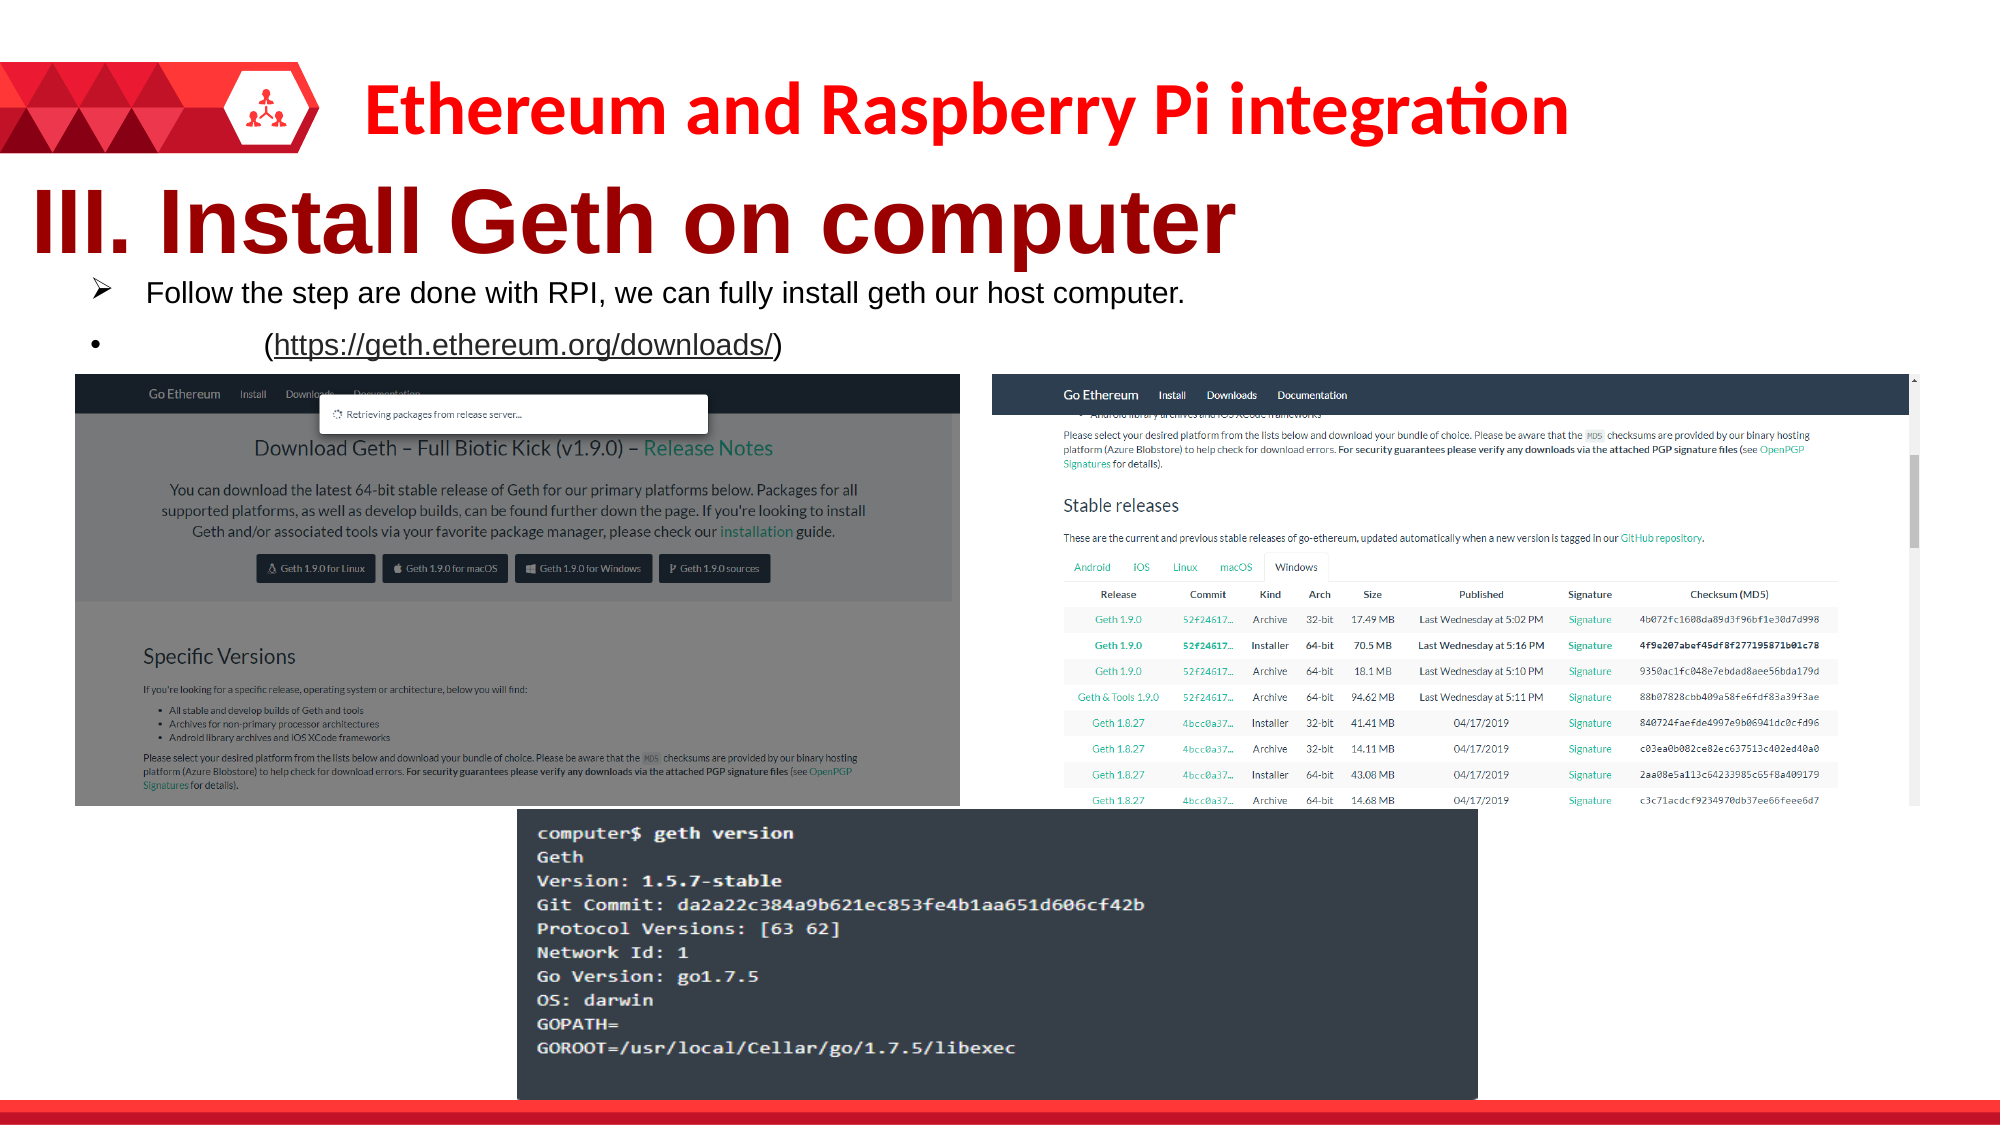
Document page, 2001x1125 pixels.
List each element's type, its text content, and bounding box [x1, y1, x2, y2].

text_box Ethereum and Raspberry Pi integration [350, 52, 1608, 157]
text_box Follow the step are done with RPI, we can fully install geth our host computer. (https://geth.ethereum.org/downloads/) [75, 270, 1979, 369]
text_box III. Install Geth on computer [16, 166, 1517, 364]
picture [992, 374, 1920, 806]
picture [75, 374, 960, 806]
picture [517, 809, 1478, 1100]
